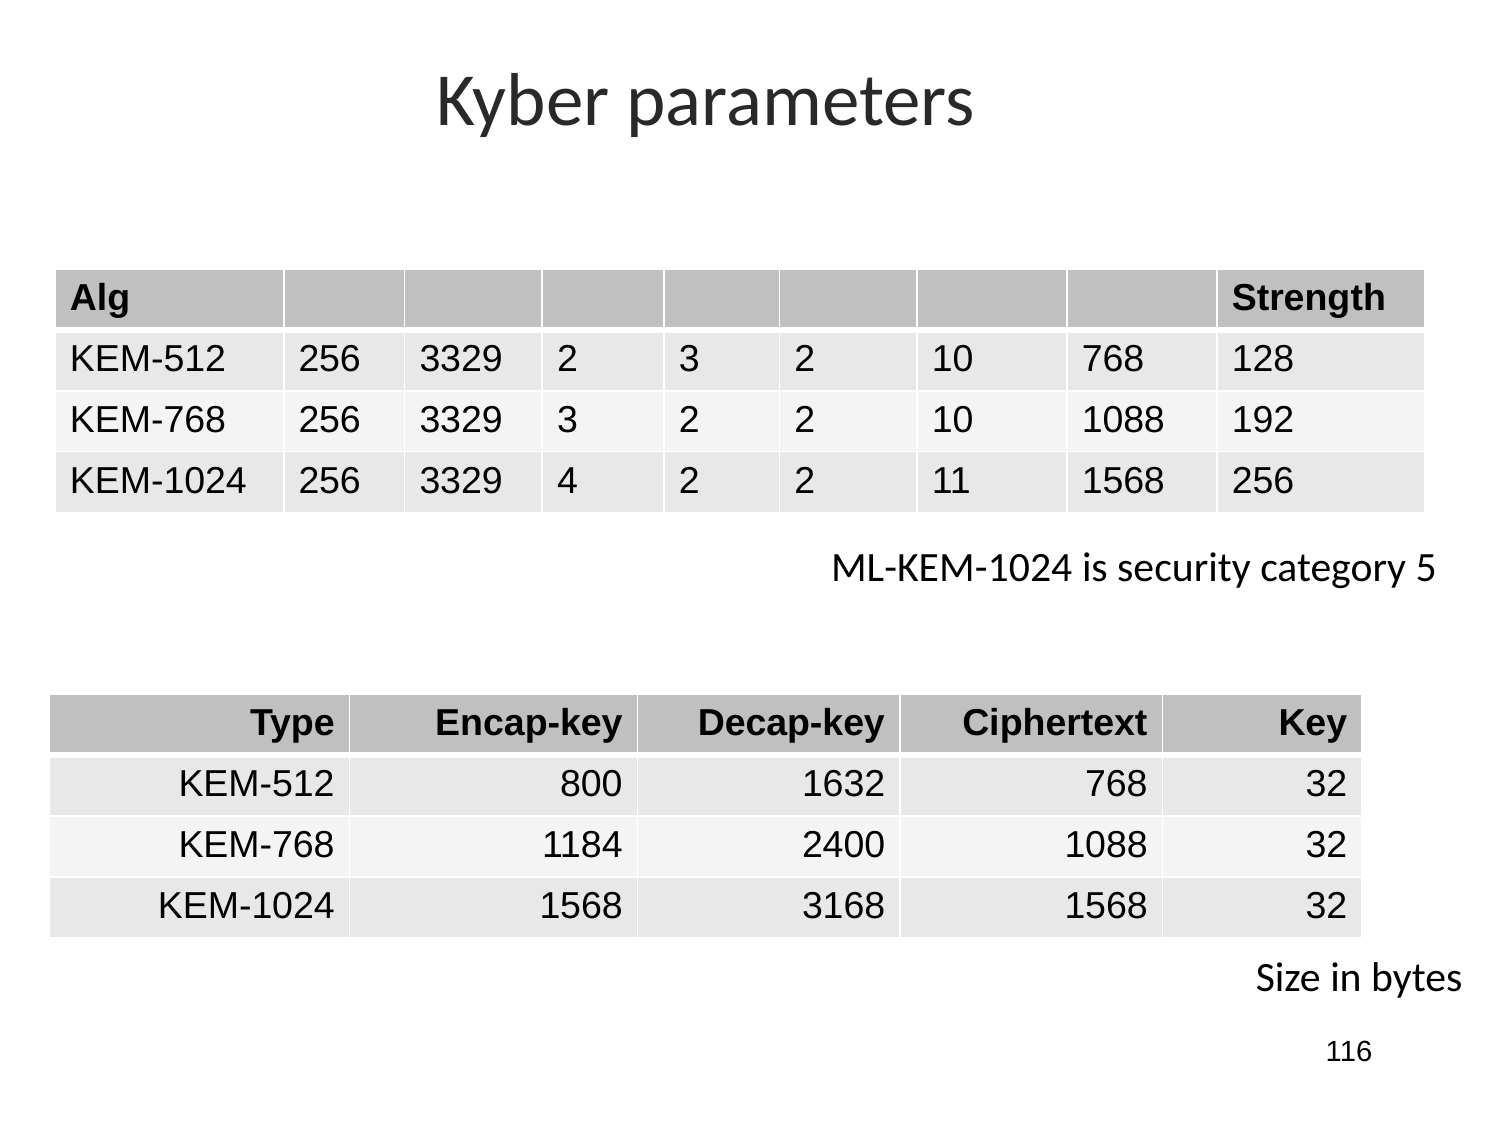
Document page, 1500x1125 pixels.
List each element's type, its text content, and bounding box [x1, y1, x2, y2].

table_header Encap-key [350, 695, 637, 752]
table_cell 800 [350, 758, 637, 815]
table_header Decap-key [638, 695, 899, 752]
table_cell 32 [1163, 817, 1361, 876]
table_header Key [1163, 695, 1361, 752]
table_cell 32 [1163, 758, 1361, 815]
text_box ML-KEM-1024 is security category 5 [599, 539, 1438, 615]
table_cell KEM-1024 [50, 878, 349, 937]
table_cell 2400 [638, 817, 899, 876]
table_cell 1088 [901, 817, 1162, 876]
table_header Ciphertext [901, 695, 1162, 752]
text_box Kyber parameters [180, 52, 1232, 150]
table_cell 32 [1163, 878, 1361, 937]
table_cell 768 [901, 758, 1162, 815]
table_header Type [50, 695, 349, 752]
table_cell 1568 [901, 878, 1162, 937]
text_box Size in bytes [837, 949, 1463, 1025]
table_cell 1568 [350, 878, 637, 937]
table_cell KEM-768 [50, 817, 349, 876]
table_cell KEM-512 [50, 758, 349, 815]
table_cell 3168 [638, 878, 899, 937]
table_cell 1632 [638, 758, 899, 815]
table_cell 1184 [350, 817, 637, 876]
slide_number 116 [1074, 1025, 1388, 1101]
